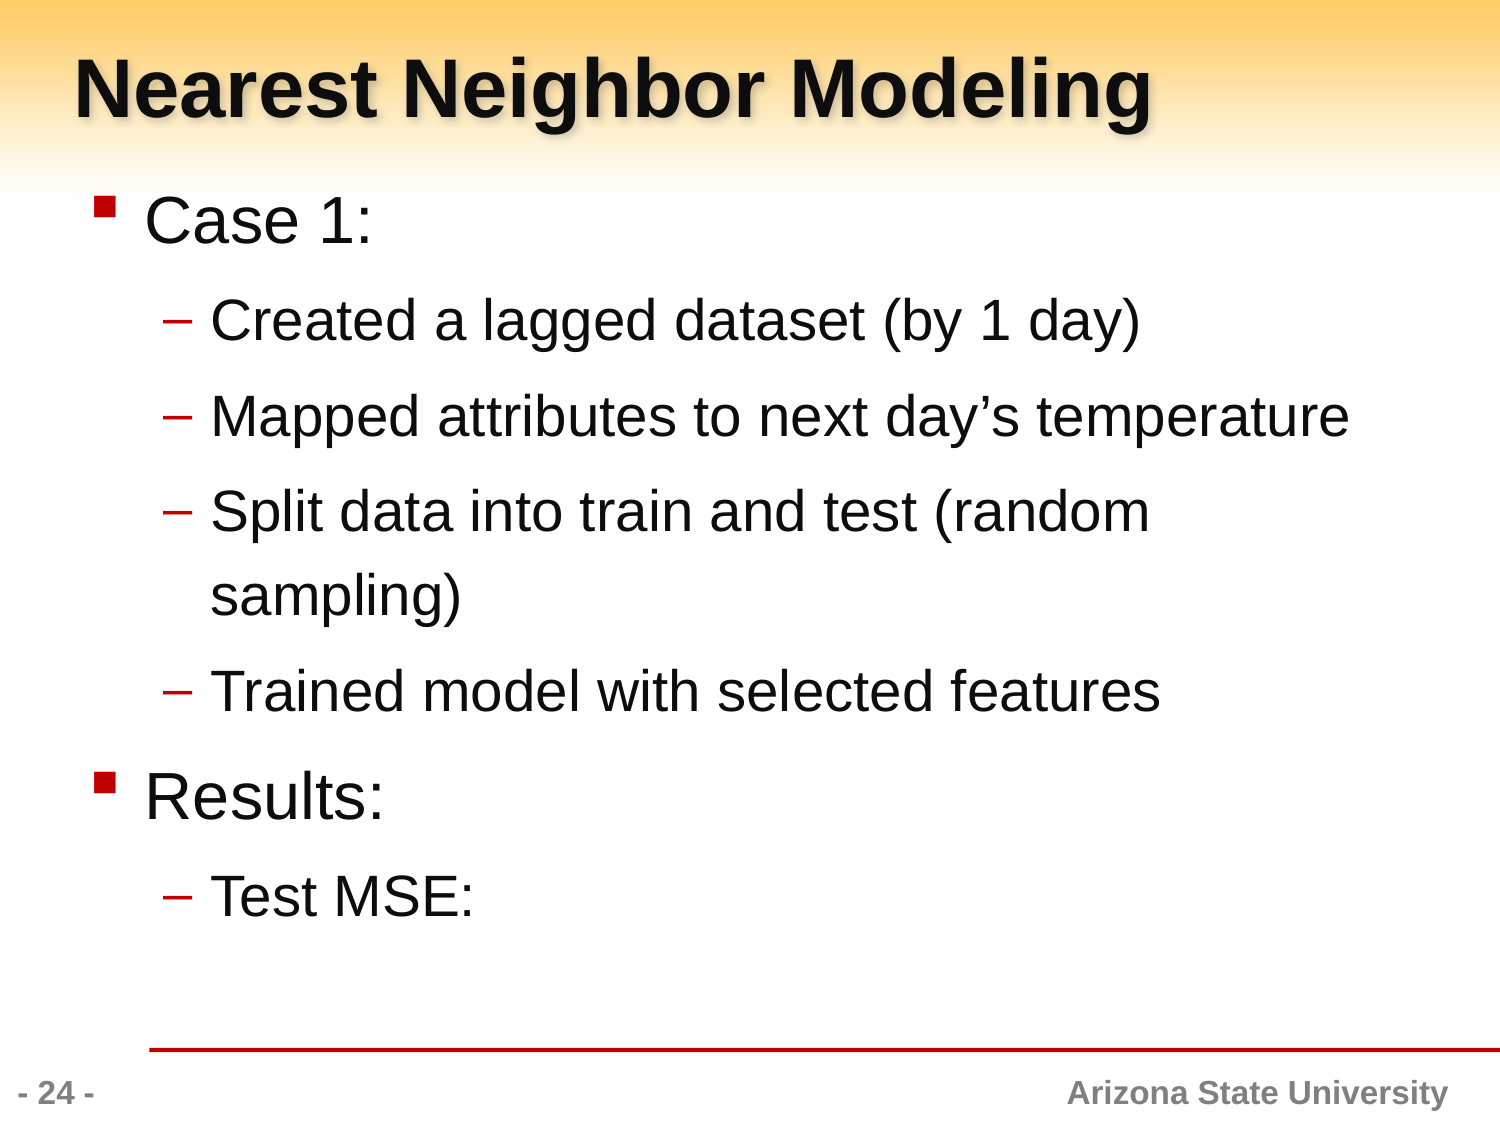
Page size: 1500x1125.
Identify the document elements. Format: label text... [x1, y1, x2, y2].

picture [0, 0, 1500, 198]
list Case 1: Created a lagged dataset (by 1 day) Mapped attributes to next day’s temperature Split data into train and test (random sampling) Trained model with selected features Results: Test MSE: [73, 152, 1424, 992]
slide_number - 24 - [0, 1063, 113, 1125]
title Nearest Neighbor Modeling [72, 18, 1424, 150]
